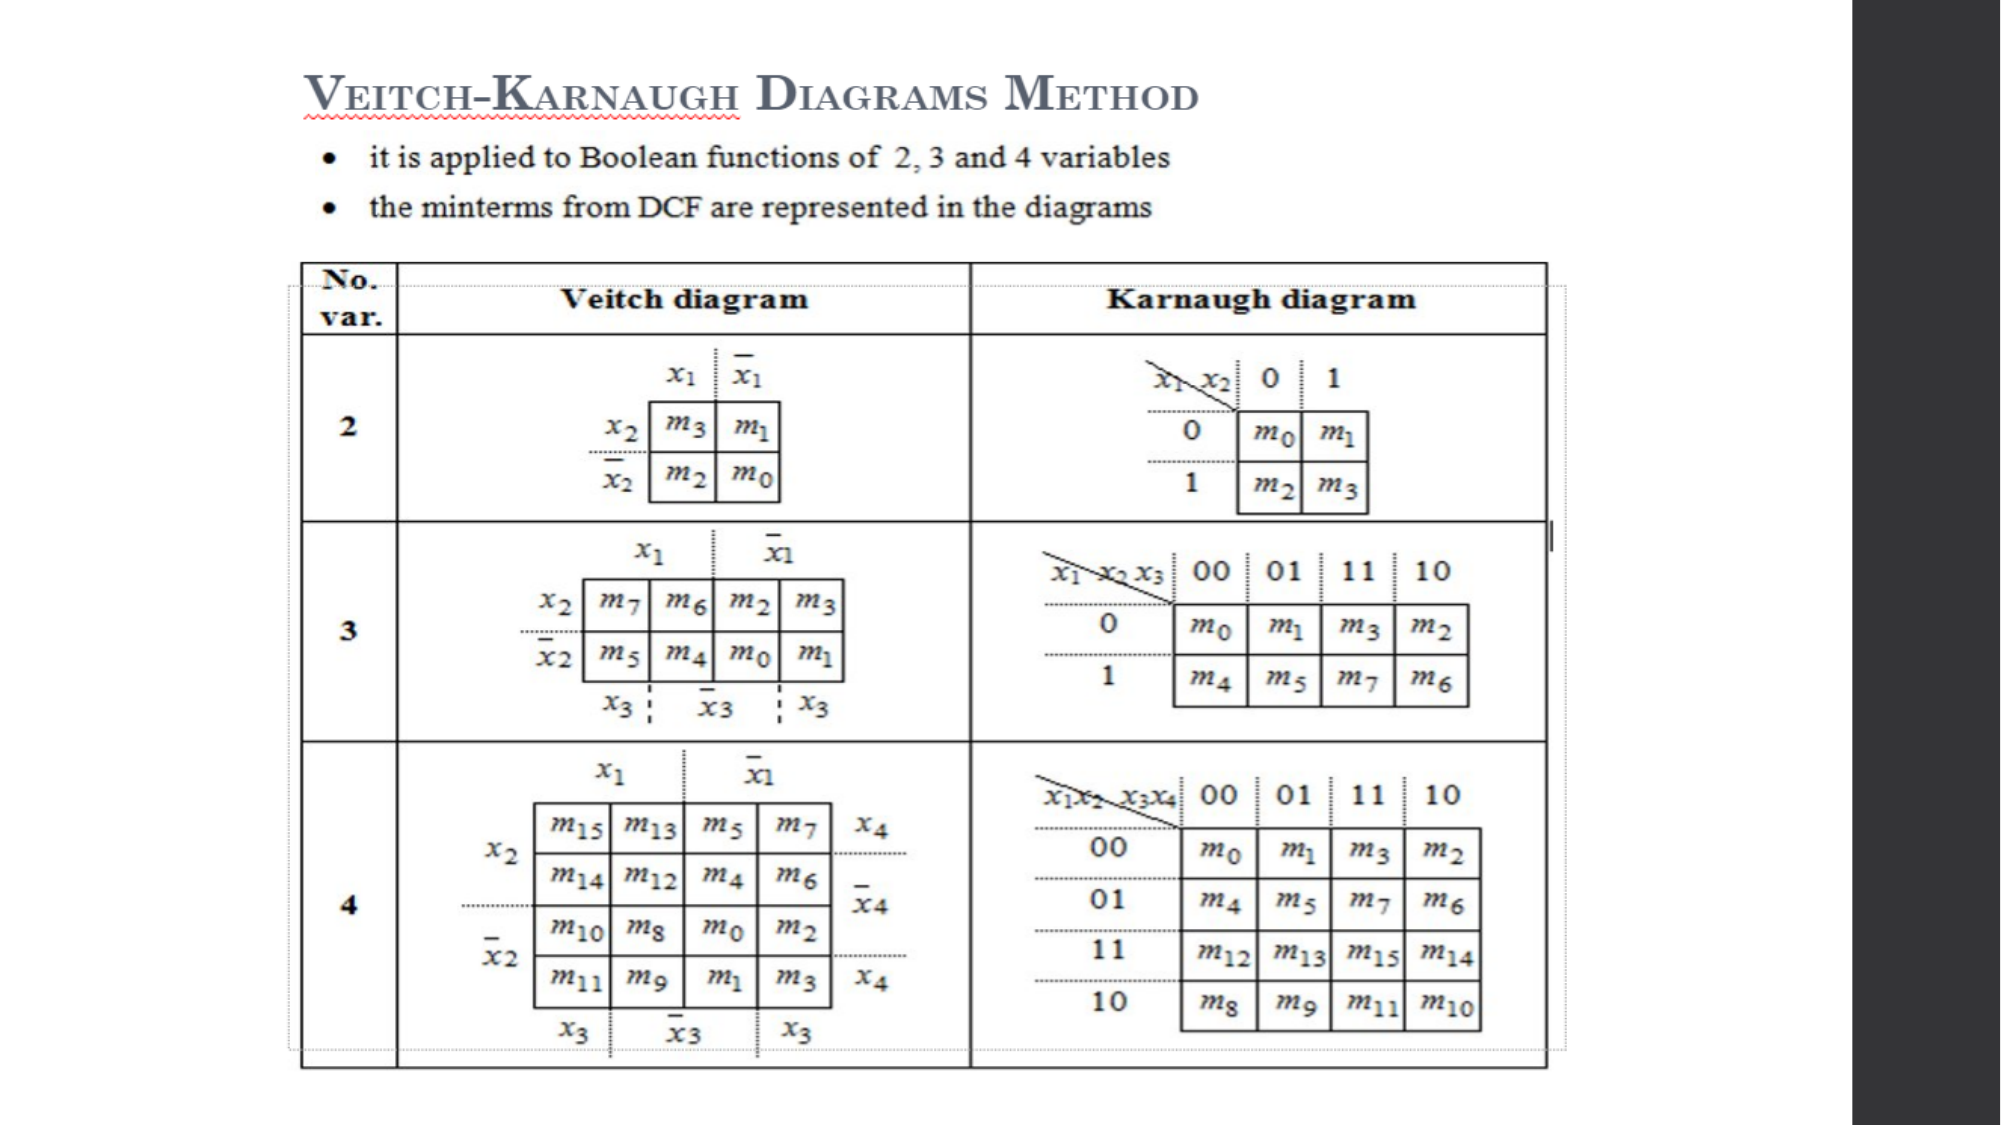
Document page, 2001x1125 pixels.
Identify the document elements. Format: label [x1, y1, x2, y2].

picture [266, 44, 1569, 1081]
